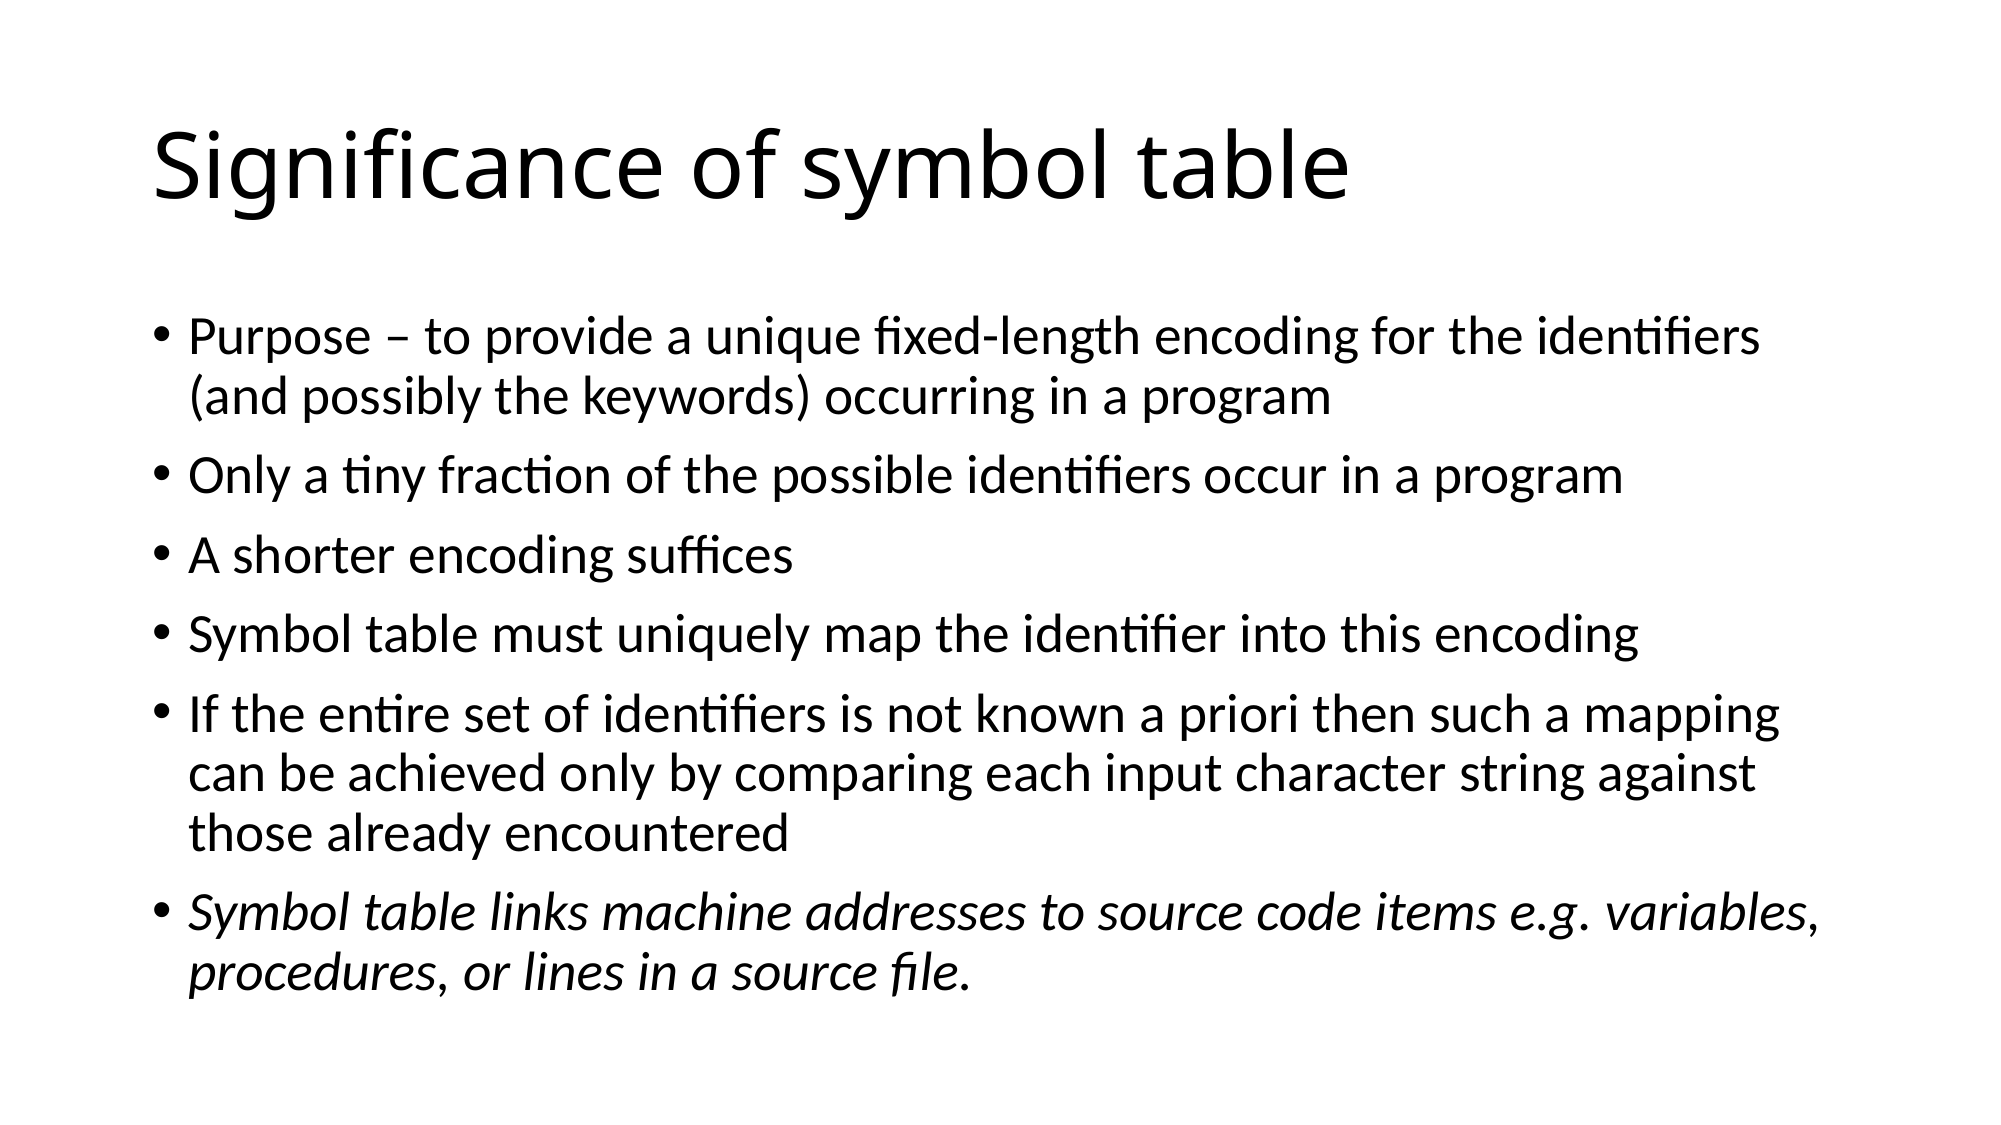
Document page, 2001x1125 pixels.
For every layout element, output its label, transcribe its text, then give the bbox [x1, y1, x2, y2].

list Purpose – to provide a unique fixed-length encoding for the identifiers (and possibly the keywords) occurring in a program Only a tiny fraction of the possible identifiers occur in a program A shorter encoding suffices Symbol table must uniquely map the identifier into this encoding If the entire set of identifiers is not known a priori then such a mapping can be achieved only by comparing each input character string against those already encountered Symbol table links machine addresses to source code items e.g. variables, procedures, or lines in a source file. [137, 299, 1863, 1014]
title Significance of symbol table [137, 59, 1863, 278]
